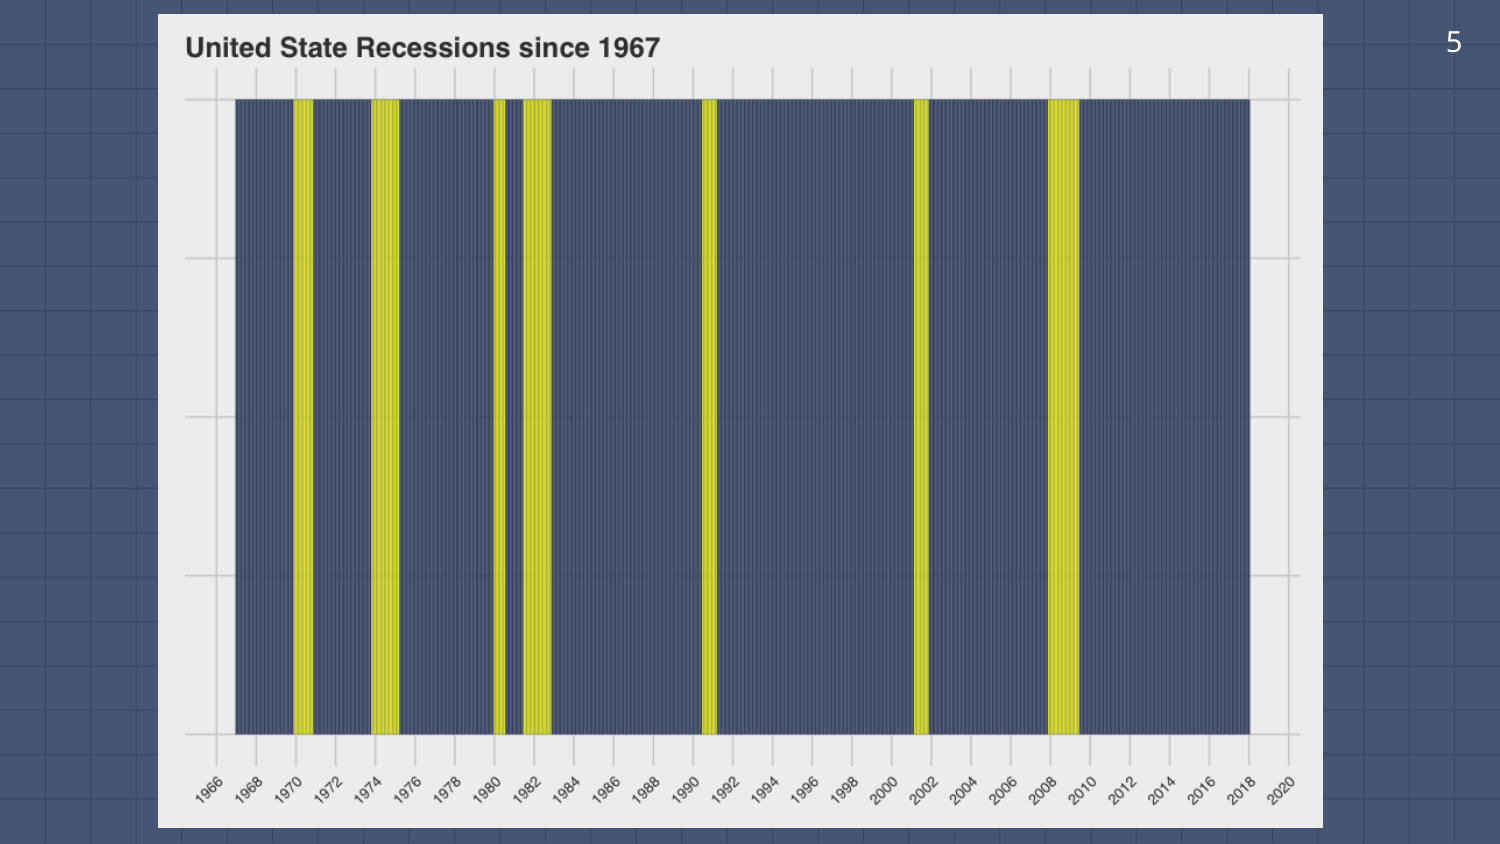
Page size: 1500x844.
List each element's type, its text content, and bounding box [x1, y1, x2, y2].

picture [157, 14, 1323, 828]
slide_number 5 [1408, 0, 1500, 88]
